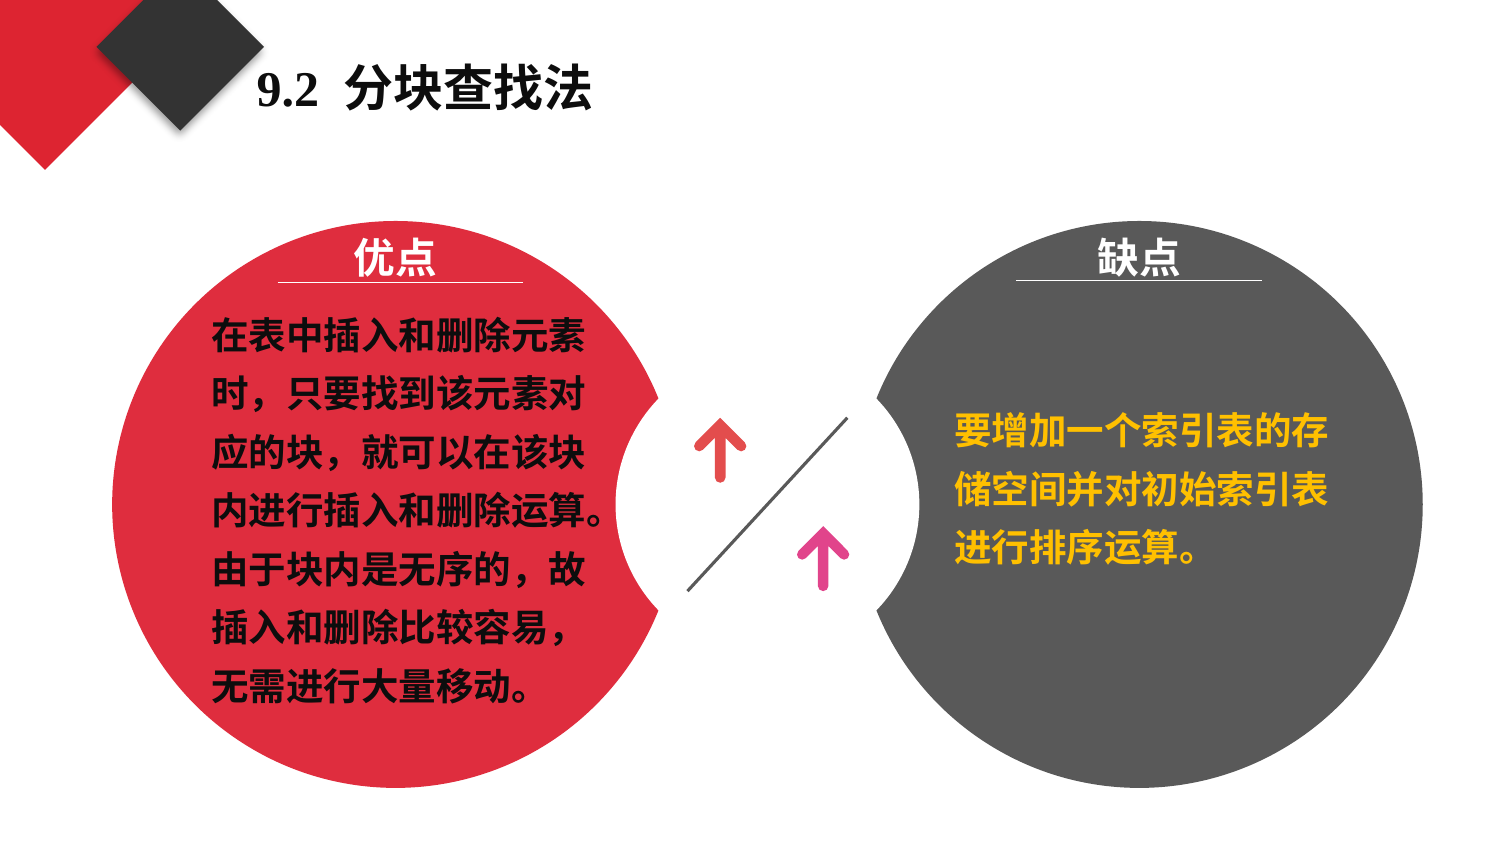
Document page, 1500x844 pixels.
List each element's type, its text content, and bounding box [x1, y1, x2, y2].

text_box [203, 714, 588, 789]
text_box 9.2 分块查找法 [264, 48, 609, 124]
text_box [946, 714, 1332, 789]
text_box [1358, 322, 1424, 687]
text_box [111, 301, 196, 708]
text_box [0, 0, 264, 170]
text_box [196, 214, 1358, 714]
